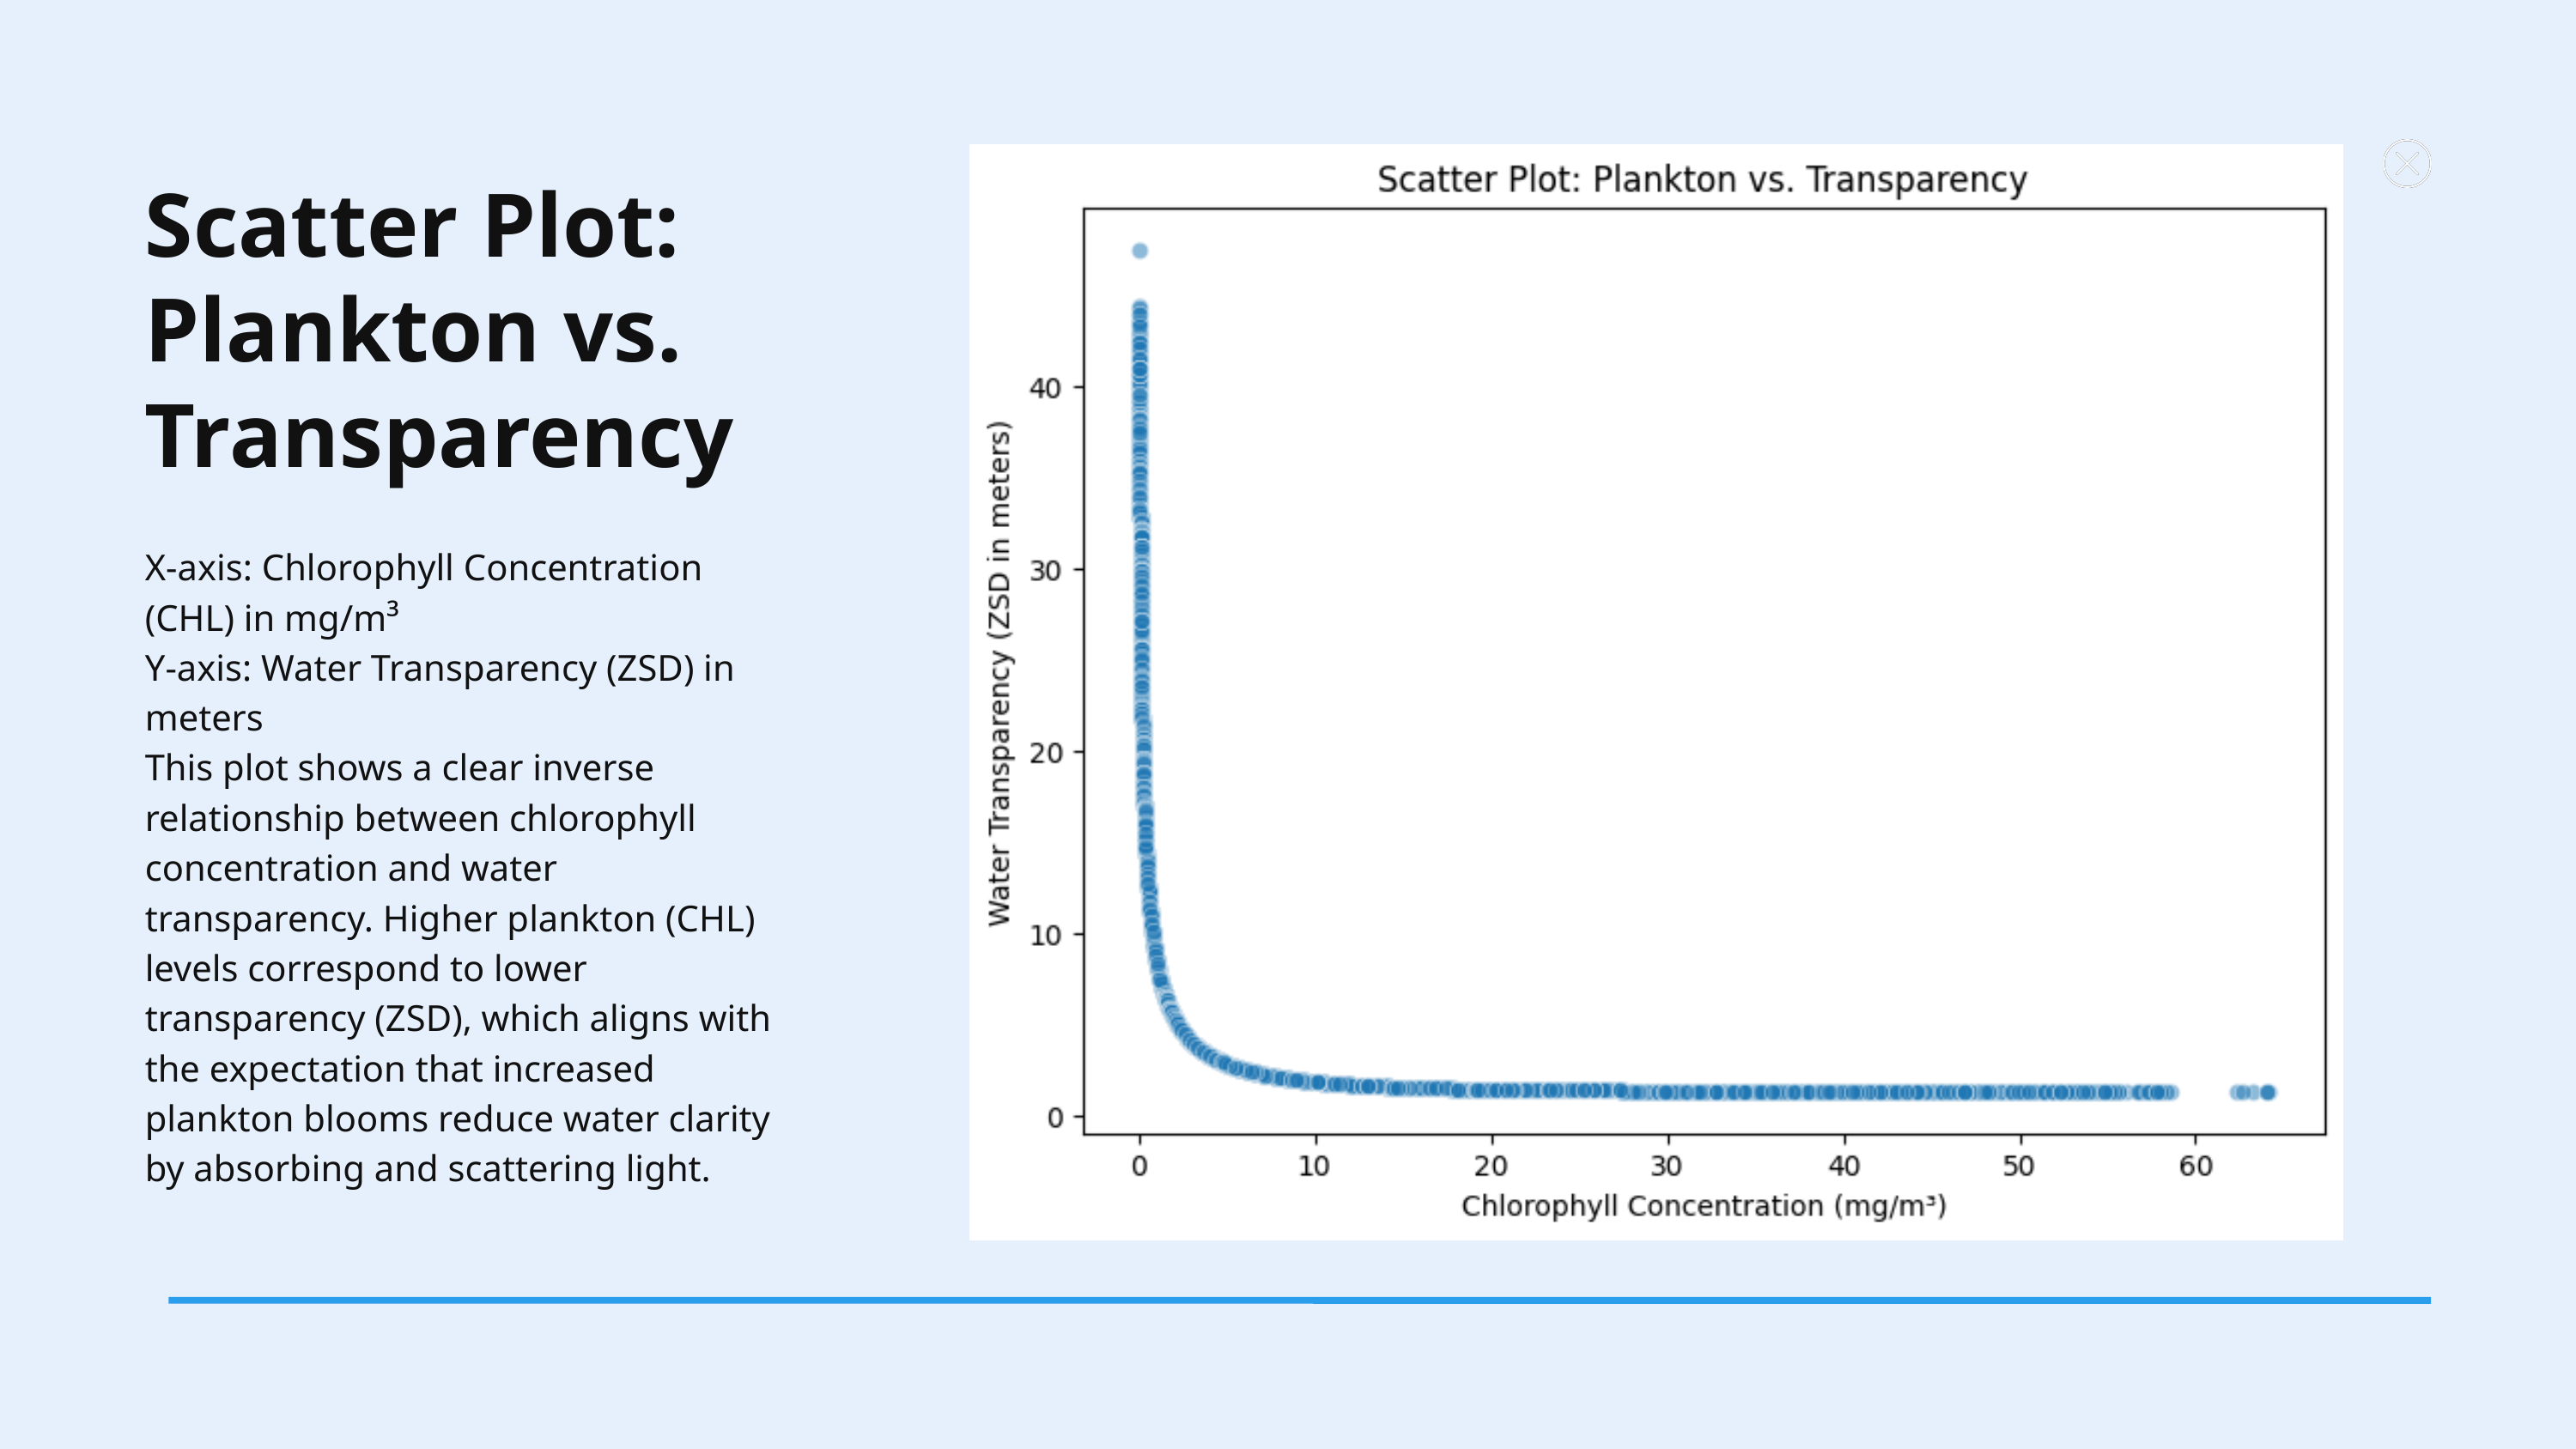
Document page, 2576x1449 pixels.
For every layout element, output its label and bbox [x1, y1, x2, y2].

text_box [2383, 139, 2432, 188]
text_box [144, 167, 924, 1281]
text_box [969, 144, 2343, 1240]
